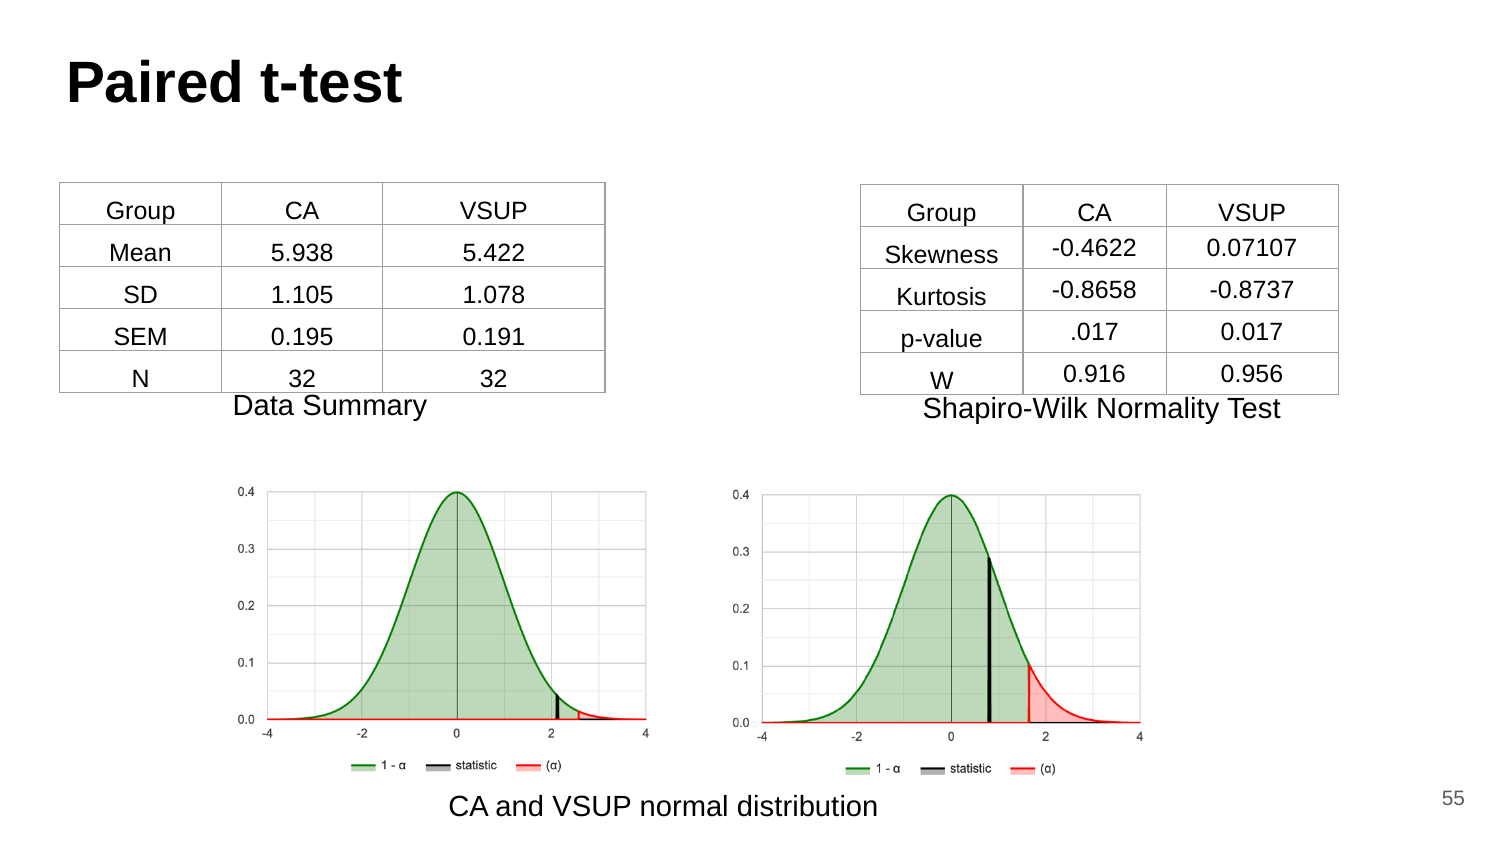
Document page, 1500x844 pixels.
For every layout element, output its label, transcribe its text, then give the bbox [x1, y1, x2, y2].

picture [227, 482, 652, 779]
title Paired t-test [51, 28, 1449, 123]
table_cell 1.105 [222, 267, 382, 308]
table_cell Mean [60, 225, 221, 266]
table_header VSUP [383, 183, 604, 224]
table_cell SD [60, 267, 221, 308]
table_cell W [861, 353, 1022, 394]
table_cell 0.916 [1024, 353, 1166, 382]
table_cell 0.191 [383, 309, 604, 350]
table_cell -0.8737 [1167, 269, 1338, 310]
table_cell N [60, 351, 221, 392]
table_cell 32 [383, 351, 604, 392]
table_cell 32 [222, 351, 382, 379]
table_cell Kurtosis [861, 269, 1022, 310]
picture [723, 482, 1148, 779]
table_cell -0.4622 [1024, 227, 1166, 268]
text_box Shapiro-Wilk Normality Test [907, 382, 1305, 433]
table_cell 0.956 [1167, 353, 1338, 394]
table_cell 5.422 [383, 225, 604, 266]
table_cell SEM [60, 309, 221, 350]
text_box Data Summary [217, 379, 443, 429]
table_cell -0.8658 [1024, 269, 1166, 310]
table_cell 0.07107 [1167, 227, 1338, 268]
slide_number 55 [1389, 764, 1480, 830]
table_cell 0.017 [1167, 311, 1338, 352]
table_cell p-value [861, 311, 1022, 352]
table_header CA [222, 183, 382, 224]
table_header Group [60, 183, 221, 224]
table_cell 0.195 [222, 309, 382, 350]
table_header CA [1024, 185, 1166, 226]
table_cell Skewness [861, 227, 1022, 268]
table_cell .017 [1024, 311, 1166, 352]
table_cell 5.938 [222, 225, 382, 266]
table_header VSUP [1167, 185, 1338, 226]
table_header Group [861, 185, 1022, 226]
text_box CA and VSUP normal distribution [433, 780, 895, 830]
table_cell 1.078 [383, 267, 604, 308]
